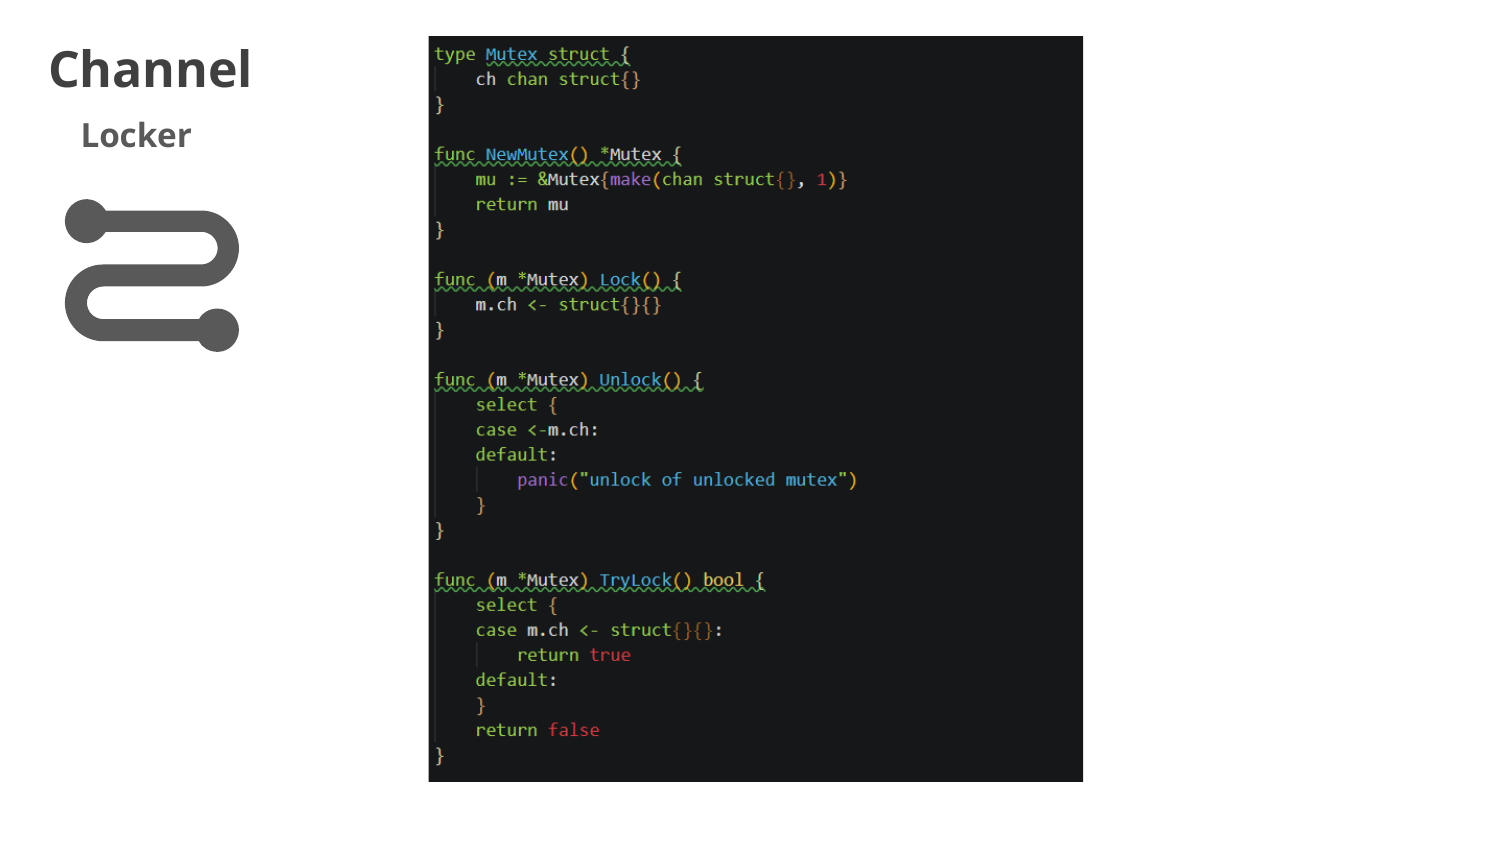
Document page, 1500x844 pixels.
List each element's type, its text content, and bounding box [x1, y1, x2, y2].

text_box Locker [64, 106, 355, 163]
text_box [64, 199, 239, 352]
text_box Channel [32, 29, 567, 106]
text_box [428, 35, 1084, 782]
